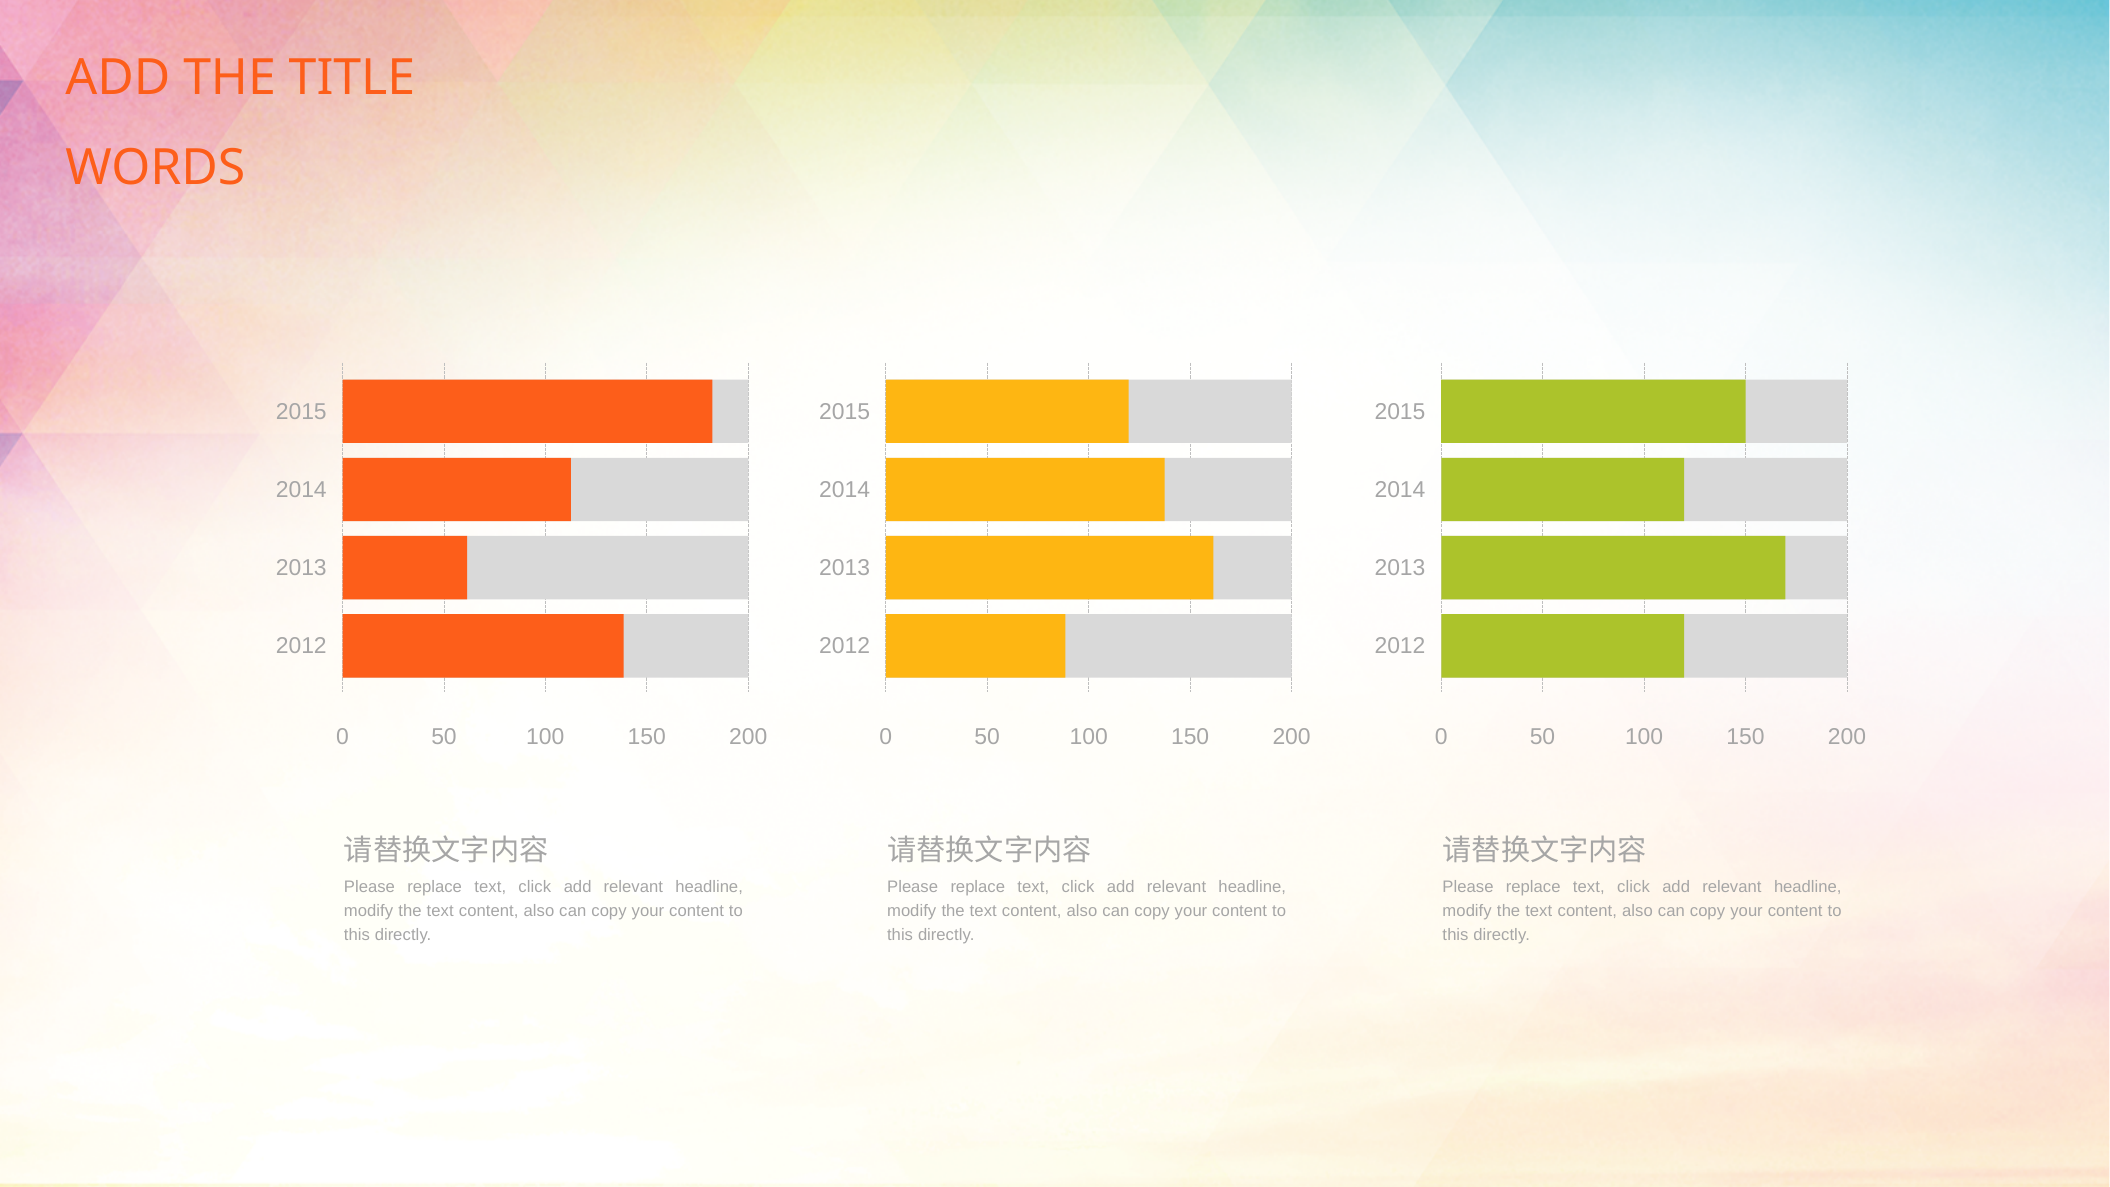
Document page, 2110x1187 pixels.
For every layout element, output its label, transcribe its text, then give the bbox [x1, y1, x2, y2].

text_box ADD THE TITLE WORDS [50, 7, 583, 202]
text_box Please replace text, click add relevant headline, modify the text content, also can copy your content to this directly. [887, 871, 1287, 944]
text_box 请替换文字内容 [887, 823, 1161, 866]
text_box Please replace text, click add relevant headline, modify the text content, also can copy your content to this directly. [343, 871, 744, 944]
picture [0, 0, 2110, 1187]
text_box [260, 362, 783, 758]
text_box Please replace text, click add relevant headline, modify the text content, also can copy your content to this directly. [1442, 871, 1843, 944]
text_box 请替换文字内容 [343, 823, 617, 866]
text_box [1358, 362, 1882, 758]
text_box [803, 362, 1327, 758]
text_box 请替换文字内容 [1442, 823, 1716, 866]
